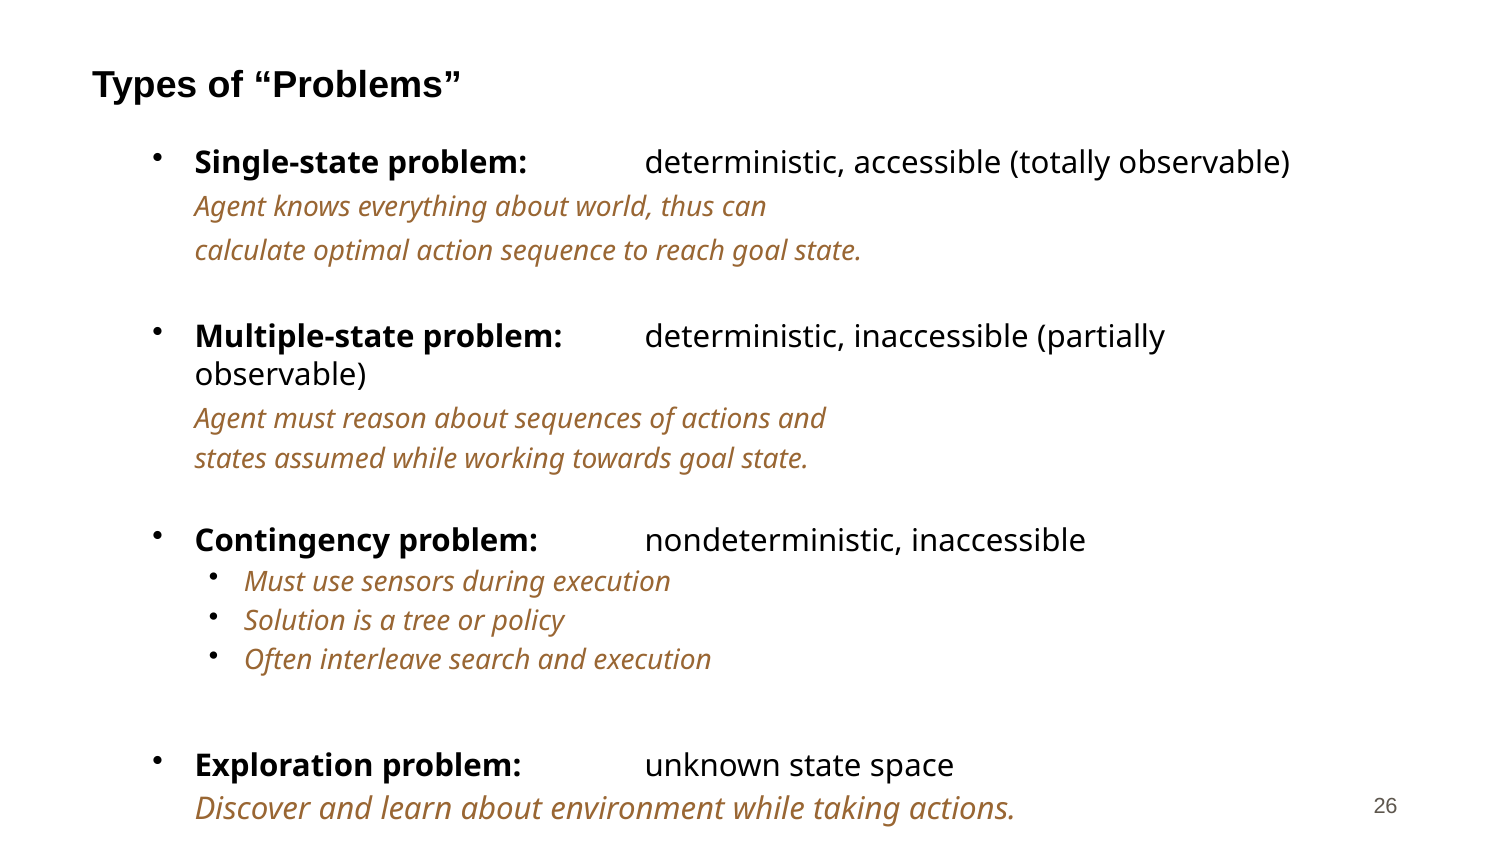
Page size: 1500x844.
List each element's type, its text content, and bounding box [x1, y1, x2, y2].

text_box [628, 791, 872, 825]
footer CS 561, Sessions 2-3 [872, 791, 988, 823]
footer CS 561, Sessions 2-3 [512, 791, 628, 823]
slide_number 26 [1099, 768, 1413, 826]
list Single-state problem: deterministic, accessible (totally observable) Agent knows everything about world, thus can calculate optimal action sequence to reach goal state. Multiple-state problem: deterministic, inaccessible (partially observable) Agent must reason about sequences of actions and states assumed while working towards goal state. Contingency problem: nondeterministic, inaccessible Must use sensors during execution Solution is a tree or policy Often interleave search and execution Exploration problem: unknown state space Discover and learn about environment while taking actions. [137, 134, 1326, 791]
title Types of “Problems” [76, 27, 1415, 113]
